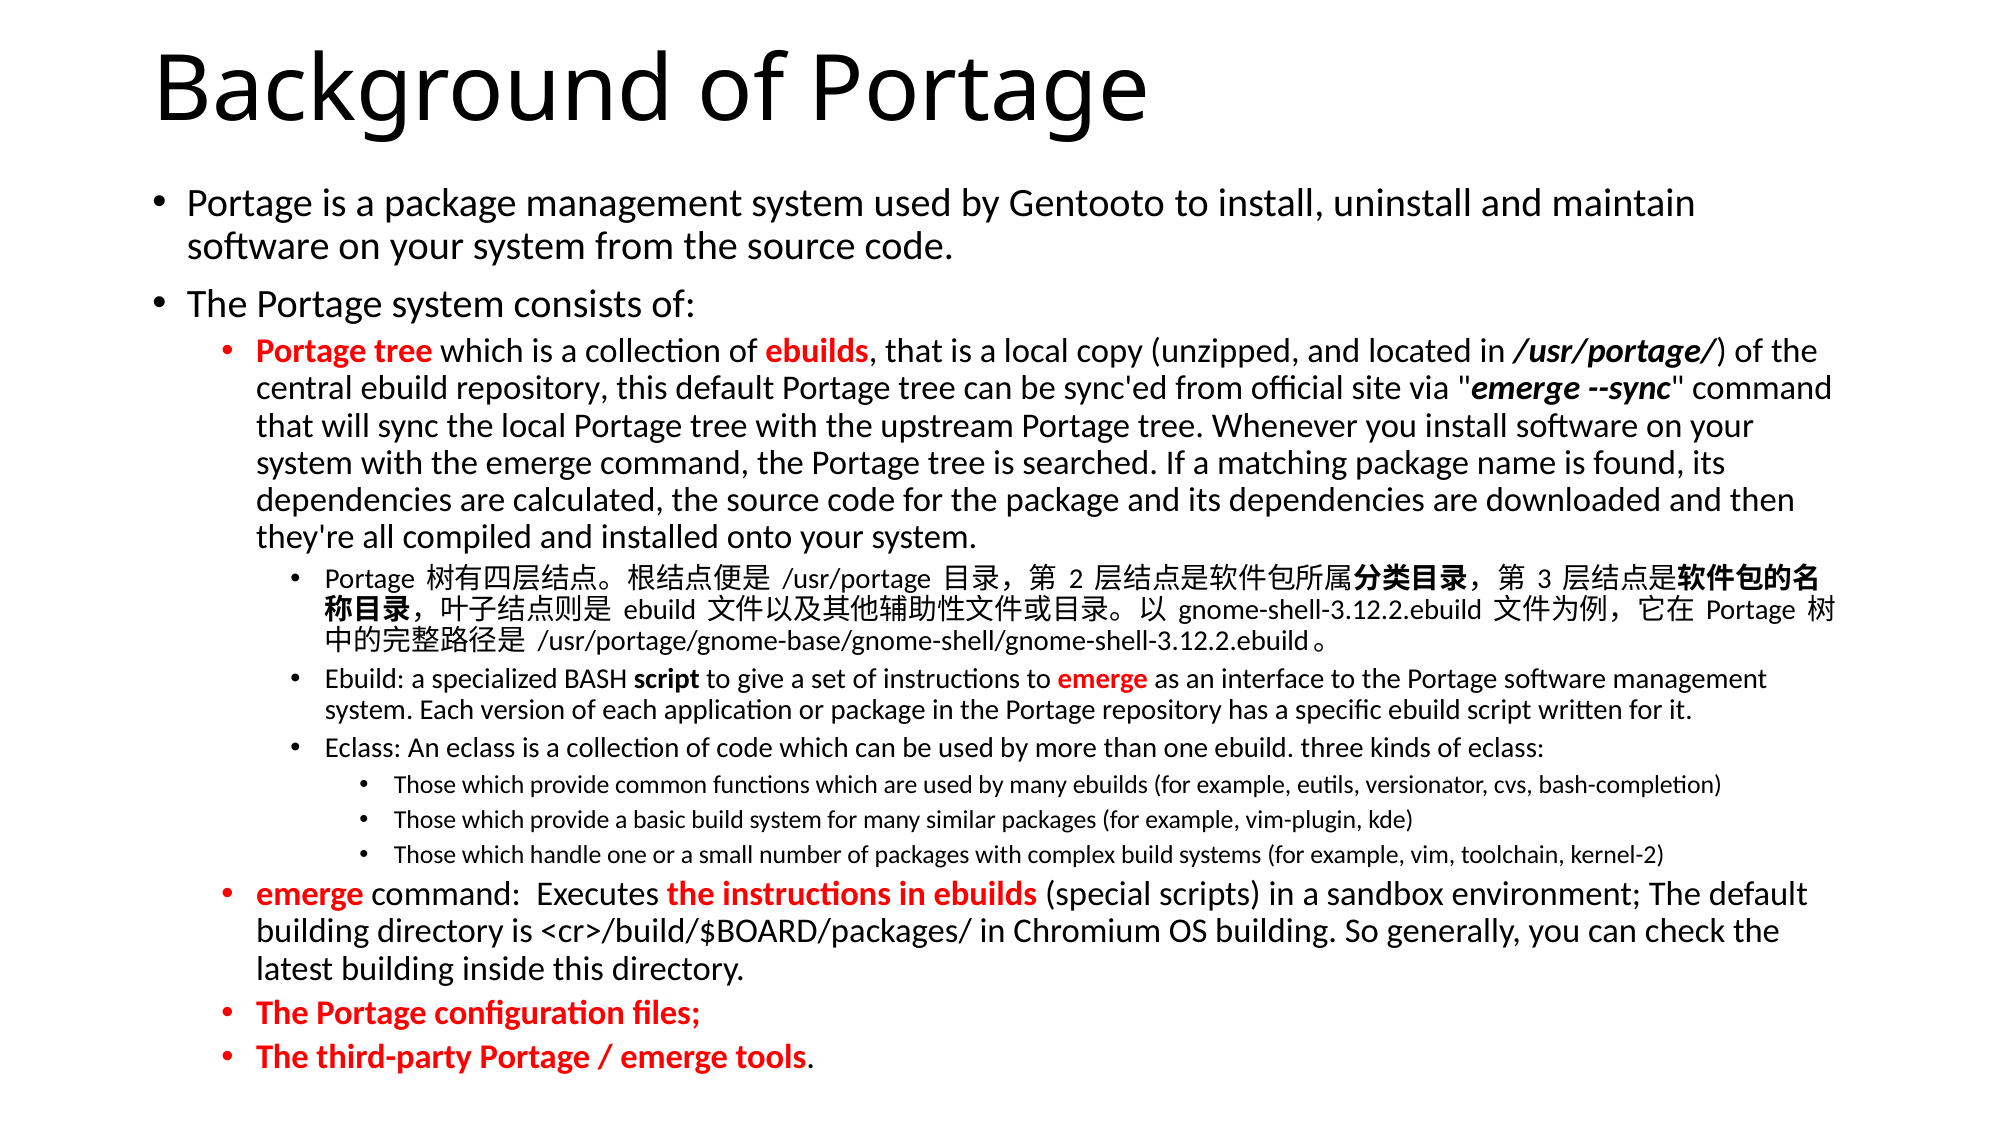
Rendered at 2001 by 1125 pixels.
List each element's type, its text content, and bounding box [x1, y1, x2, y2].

list Portage is a package management system used by Gentooto to install, uninstall and maintain software on your system from the source code. The Portage system consists of: Portage tree which is a collection of ebuilds, that is a local copy (unzipped, and located in /usr/portage/) of the central ebuild repository, this default Portage tree can be sync'ed from official site via "emerge --sync" command that will sync the local Portage tree with the upstream Portage tree. Whenever you install software on your system with the emerge command, the Portage tree is searched. If a matching package name is found, its dependencies are calculated, the source code for the package and its dependencies are downloaded and then they're all compiled and installed onto your system. Portage 树有四层结点。根结点便是 /usr/portage 目录，第 2 层结点是软件包所属分类目录，第 3 层结点是软件包的名称目录，叶子结点则是 ebuild 文件以及其他辅助性文件或目录。以 gnome-shell-3.12.2.ebuild 文件为例，它在 Portage 树中的完整路径是 /usr/portage/gnome-base/gnome-shell/gnome-shell-3.12.2.ebuild。 Ebuild: a specialized BASH script to give a set of instructions to emerge as an interface to the Portage software management system. Each version of each application or package in the Portage repository has a specific ebuild script written for it. Eclass: An eclass is a collection of code which can be used by more than one ebuild. three kinds of eclass: Those which provide common functions which are used by many ebuilds (for example, eutils, versionator, cvs, bash-completion) Those which provide a basic build system for many similar packages (for example, vim-plugin, kde) Those which handle one or a small number of packages with complex build systems (for example, vim, toolchain, kernel-2) emerge command: Executes the instructions in ebuilds (special scripts) in a sandbox environment; The default building directory is <cr>/build/$BOARD/packages/ in Chromium OS building. So generally, you can check the latest building inside this directory. The Portage configuration files; The third-party Portage / emerge tools. [137, 173, 1863, 1107]
title Background of Portage [137, 31, 1863, 149]
